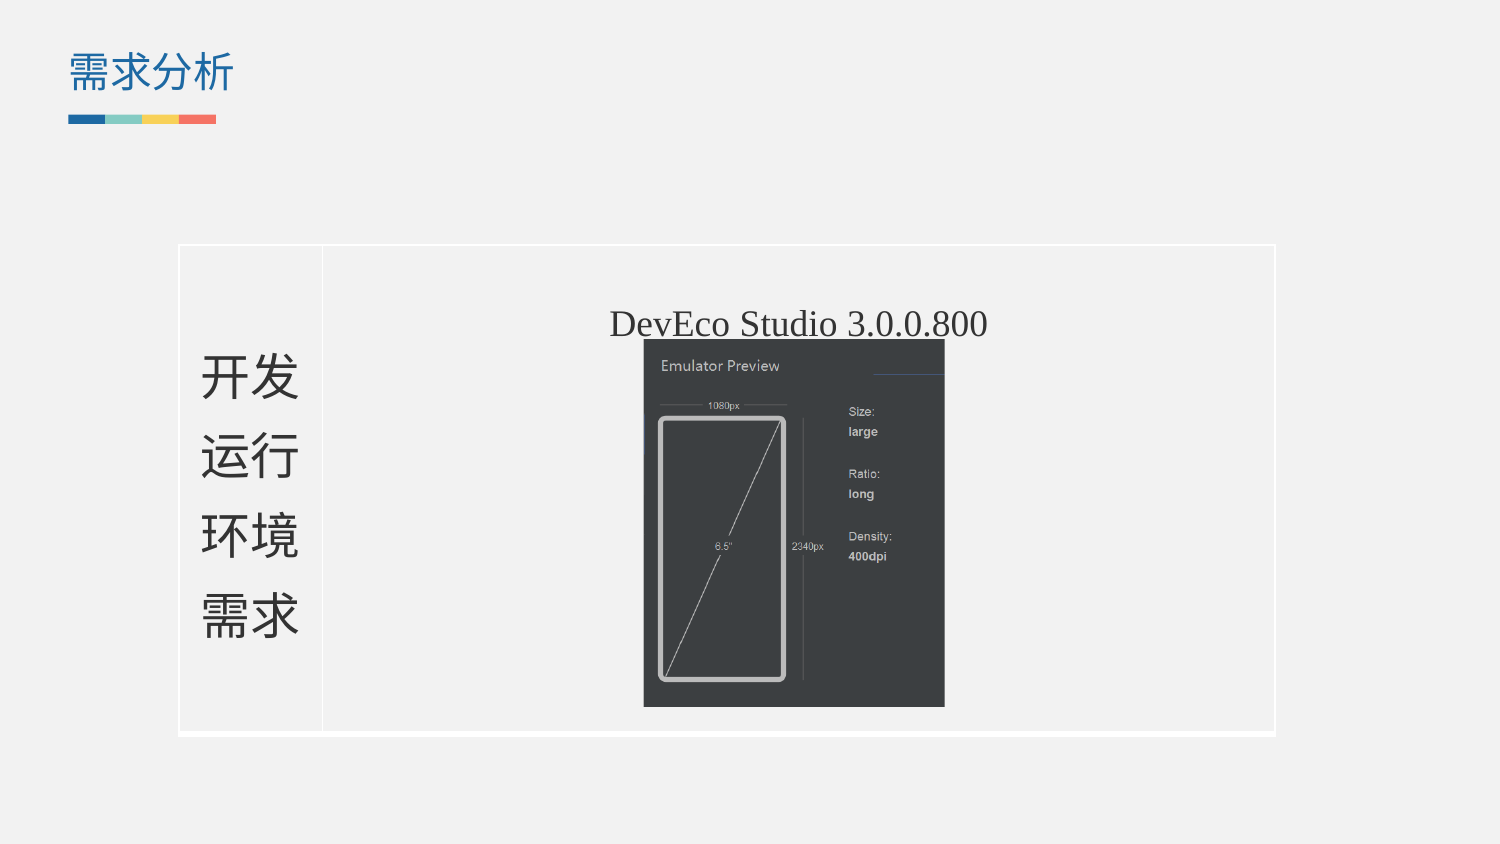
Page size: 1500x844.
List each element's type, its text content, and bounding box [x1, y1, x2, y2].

picture [643, 339, 945, 707]
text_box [68, 114, 217, 125]
table_header DevEco Studio 3.0.0.800 [323, 246, 1274, 731]
table_header 开发运行环境需求 [180, 246, 322, 731]
text_box 需求分析 [68, 45, 524, 96]
